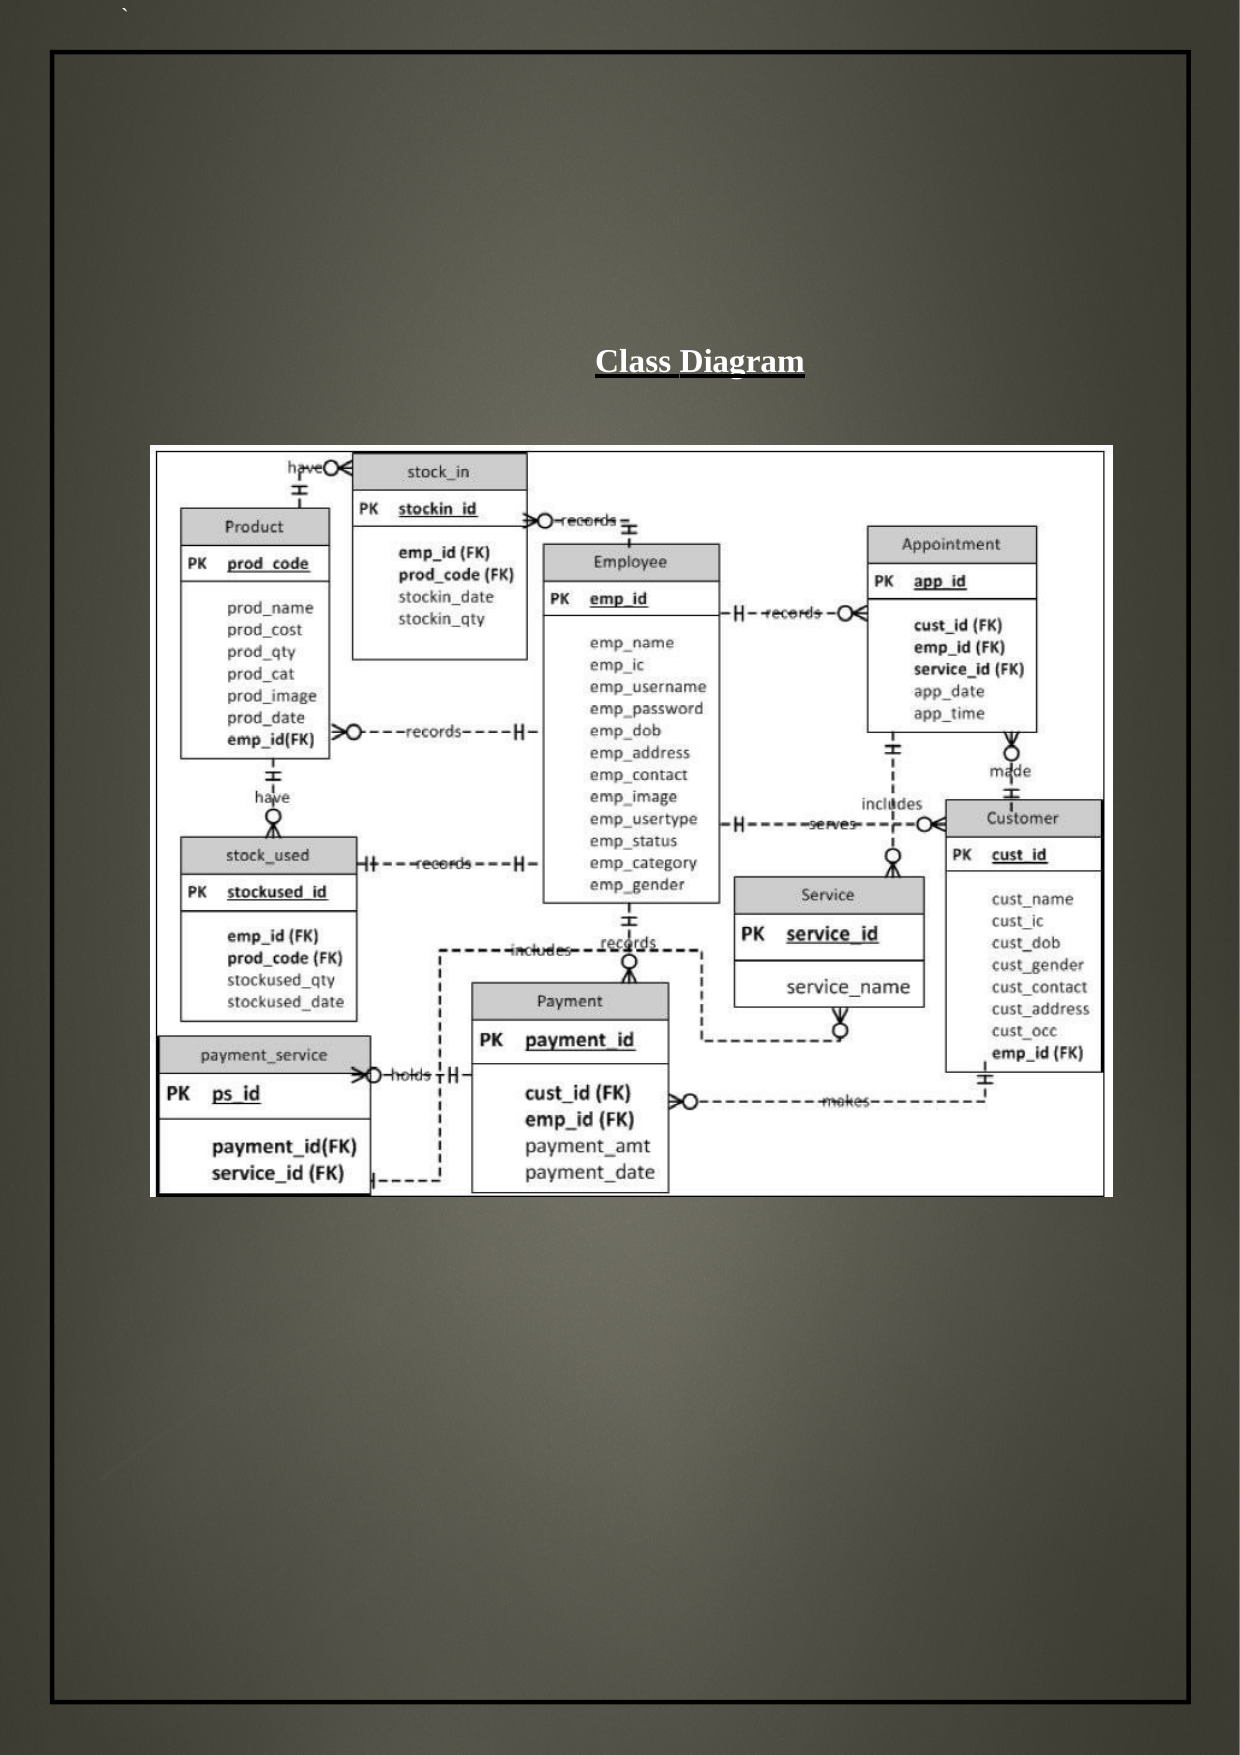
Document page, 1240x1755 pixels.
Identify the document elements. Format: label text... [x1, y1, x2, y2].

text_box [49, 49, 1192, 1705]
text_box ` [118, 0, 131, 30]
